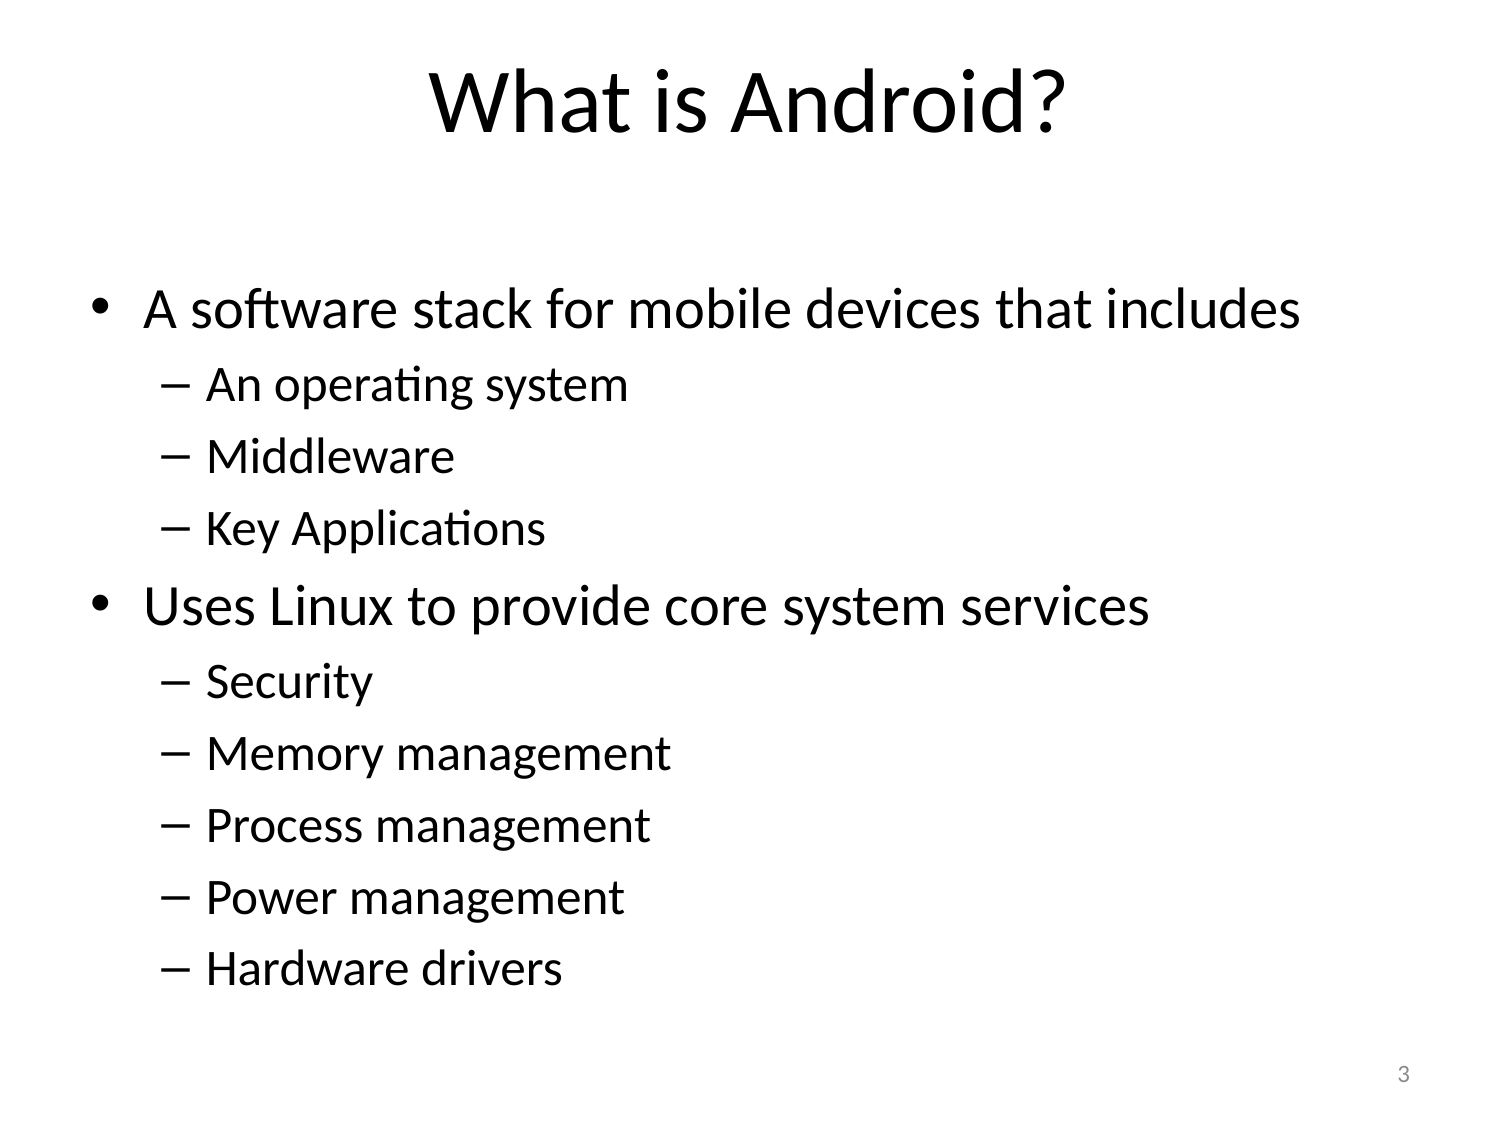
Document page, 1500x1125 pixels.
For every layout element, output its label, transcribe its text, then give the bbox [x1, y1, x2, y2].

slide_number 3 [1074, 1042, 1425, 1103]
title What is Android? [74, 2, 1426, 191]
list A software stack for mobile devices that includes An operating system Middleware Key Applications Uses Linux to provide core system services Security Memory management Process management Power management Hardware drivers [74, 262, 1426, 1006]
